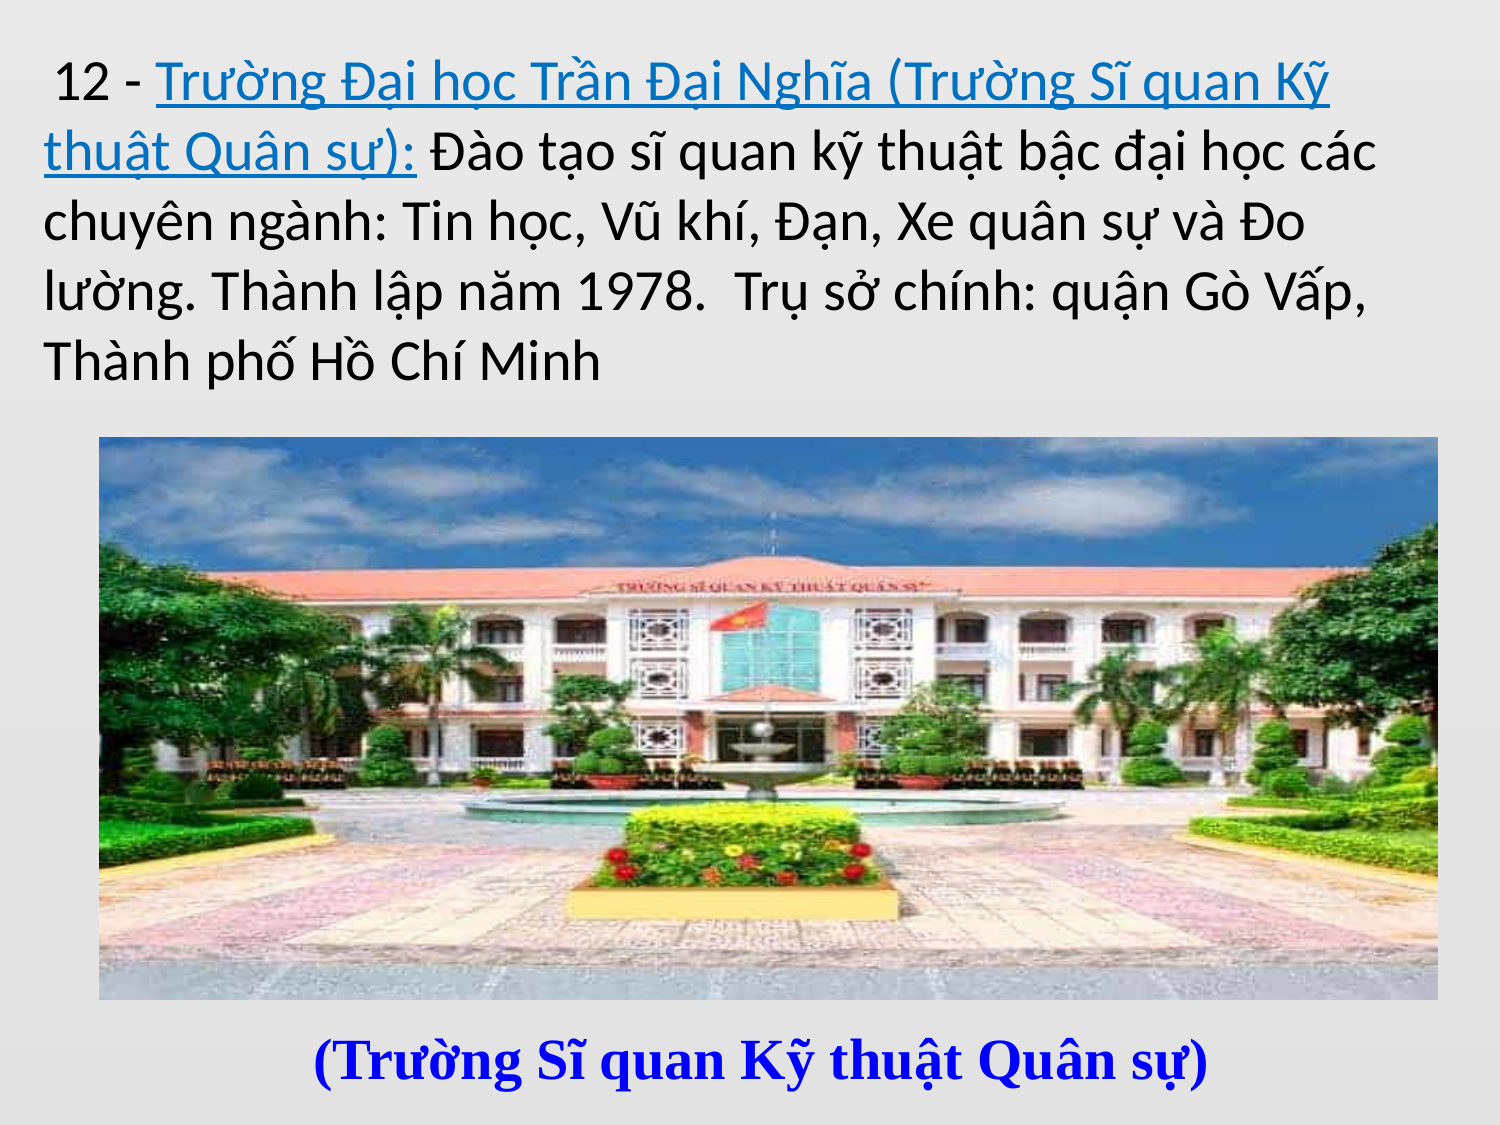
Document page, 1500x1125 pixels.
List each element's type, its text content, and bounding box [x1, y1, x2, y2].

text_box 12 - Trường Đại học Trần Đại Nghĩa (Trường Sĩ quan Kỹ thuật Quân sự): Đào tạo sĩ quan kỹ thuật bậc đại học các chuyên ngành: Tin học, Vũ khí, Đạn, Xe quân sự và Đo lường. Thành lập năm 1978. Trụ sở chính: quận Gò Vấp, Thành phố Hồ Chí Minh [29, 34, 1485, 400]
title (Trường Sĩ quan Kỹ thuật Quân sự) [75, 975, 1425, 1125]
picture [99, 437, 1438, 1000]
